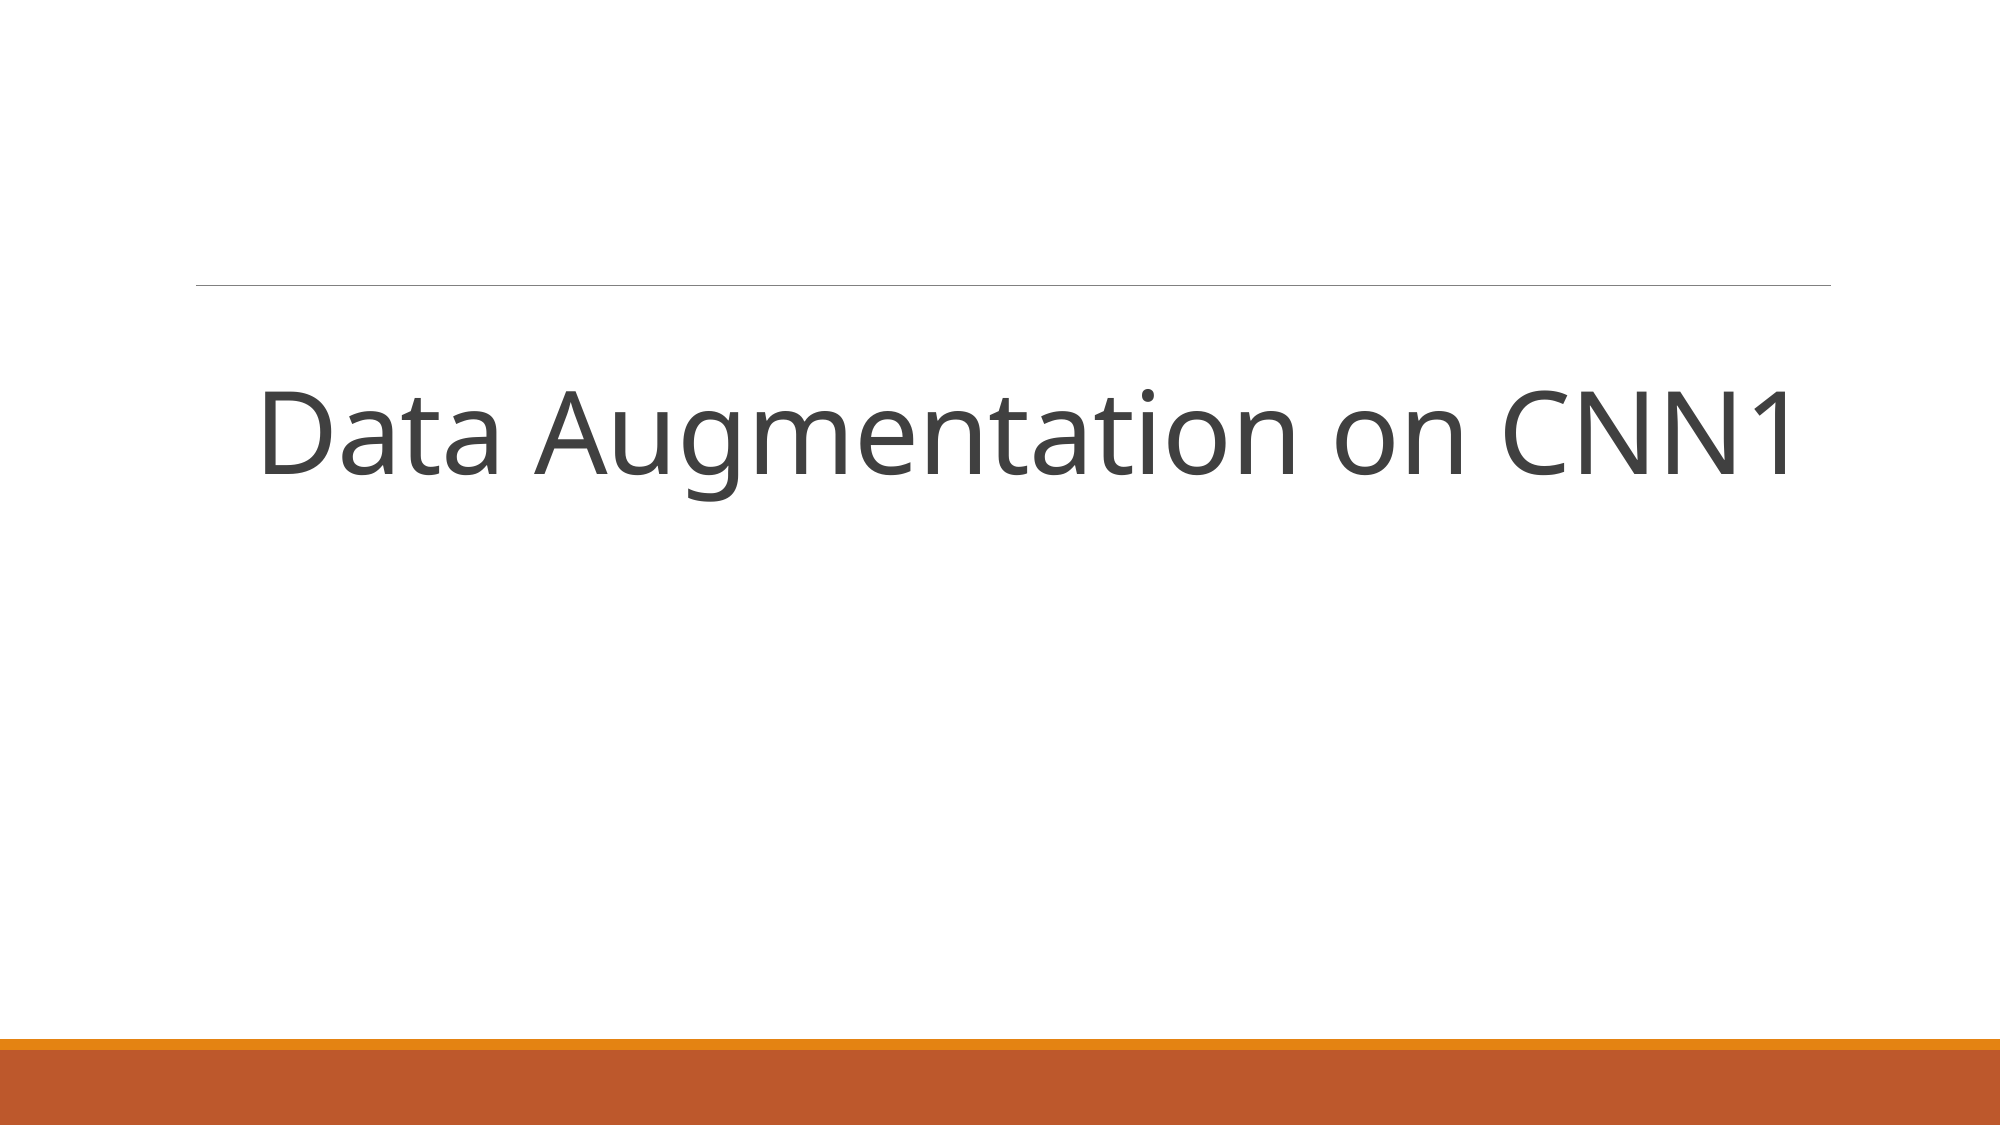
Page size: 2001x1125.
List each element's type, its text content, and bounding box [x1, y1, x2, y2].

title Data Augmentation on CNN1 [212, 307, 1853, 506]
